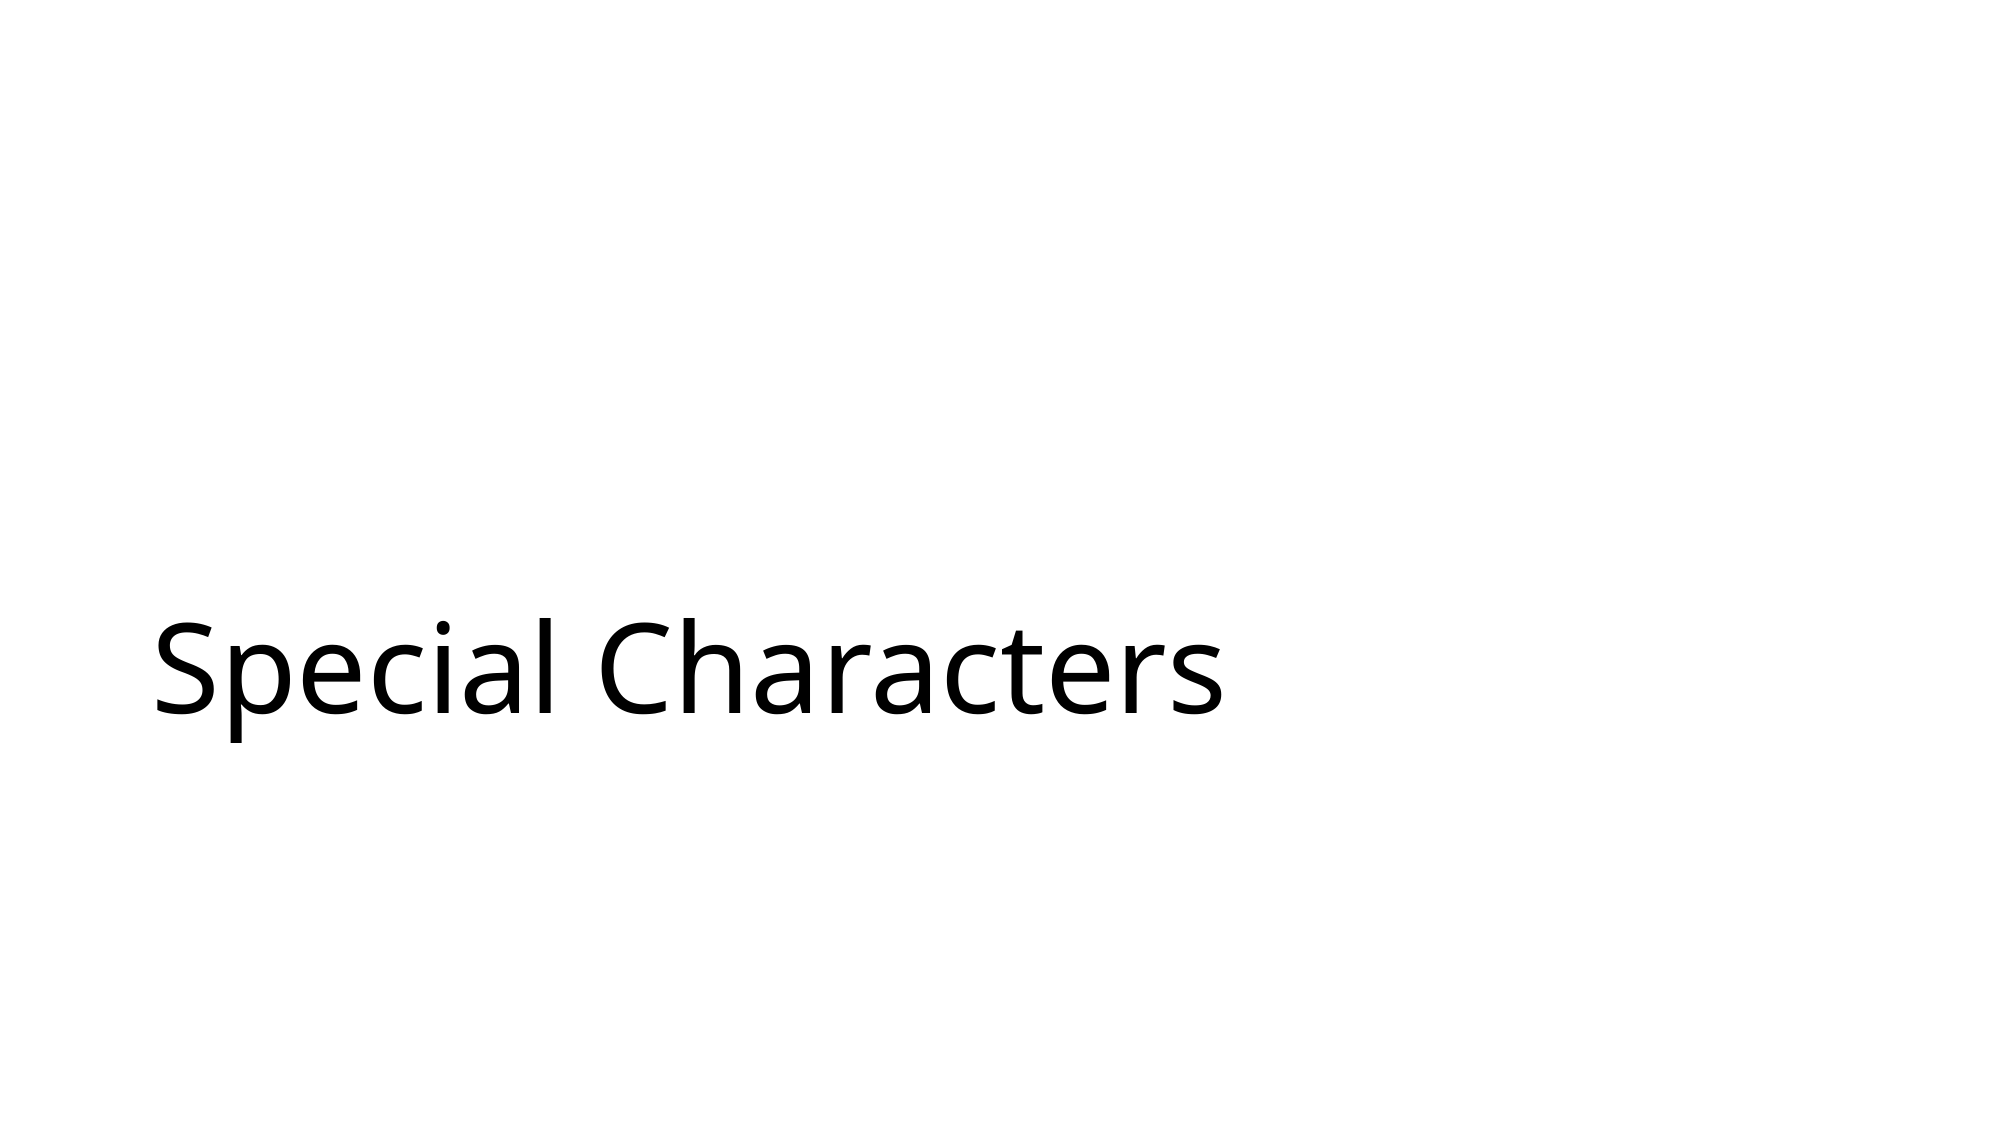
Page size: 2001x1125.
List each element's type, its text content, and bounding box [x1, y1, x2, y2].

title Special Characters [136, 280, 1862, 749]
